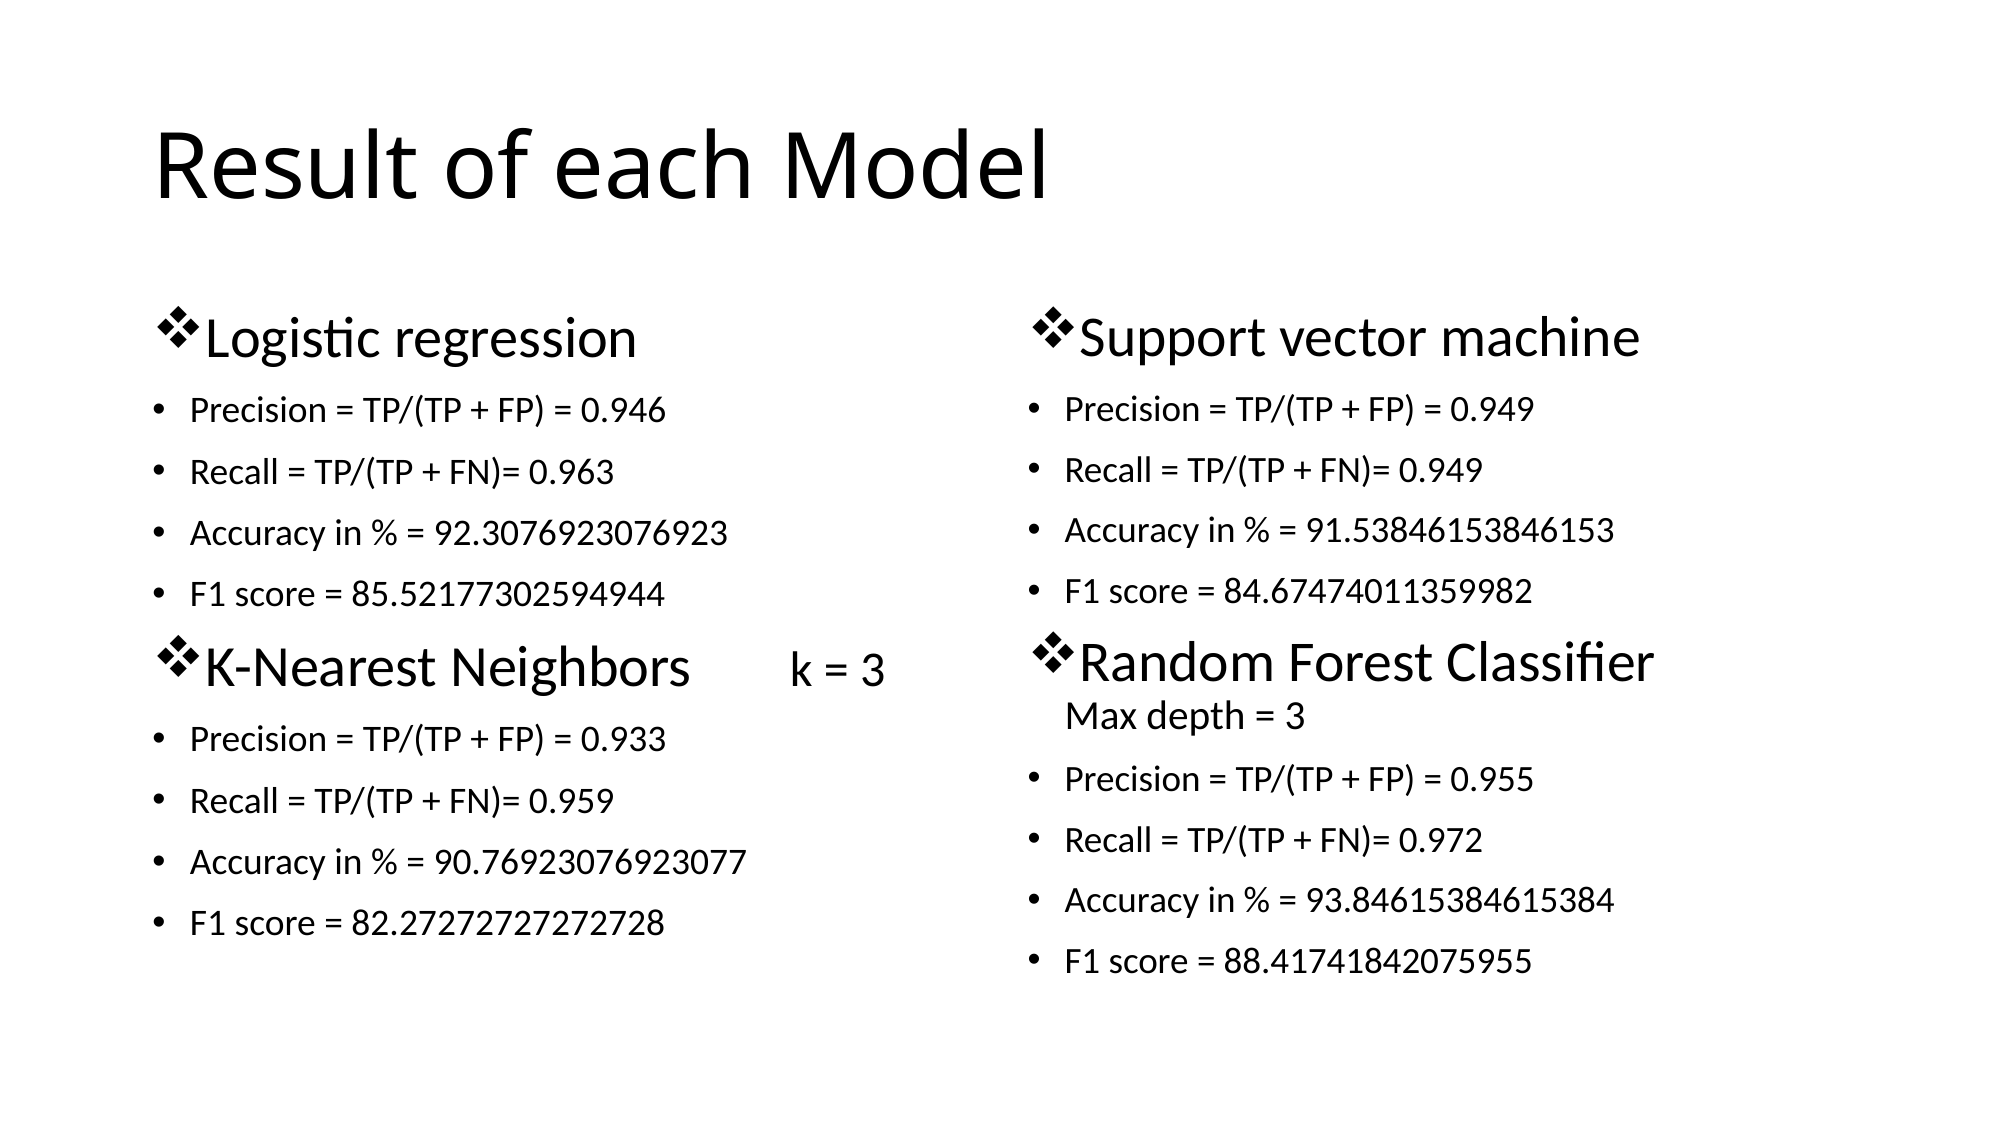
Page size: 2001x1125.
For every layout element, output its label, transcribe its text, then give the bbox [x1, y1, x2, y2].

list Support vector machine Precision = TP/(TP + FP) = 0.949 Recall = TP/(TP + FN)= 0.949 Accuracy in % = 91.53846153846153 F1 score = 84.67474011359982 Random Forest Classifier Max depth = 3 Precision = TP/(TP + FP) = 0.955 Recall = TP/(TP + FN)= 0.972 Accuracy in % = 93.84615384615384 F1 score = 88.41741842075955 [1012, 299, 1863, 1014]
list Logistic regression Precision = TP/(TP + FP) = 0.946 Recall = TP/(TP + FN)= 0.963 Accuracy in % = 92.3076923076923 F1 score = 85.52177302594944 K-Nearest Neighbors k = 3 Precision = TP/(TP + FP) = 0.933 Recall = TP/(TP + FN)= 0.959 Accuracy in % = 90.76923076923077 F1 score = 82.27272727272728 [137, 299, 988, 1014]
title Result of each Model [137, 59, 1863, 278]
